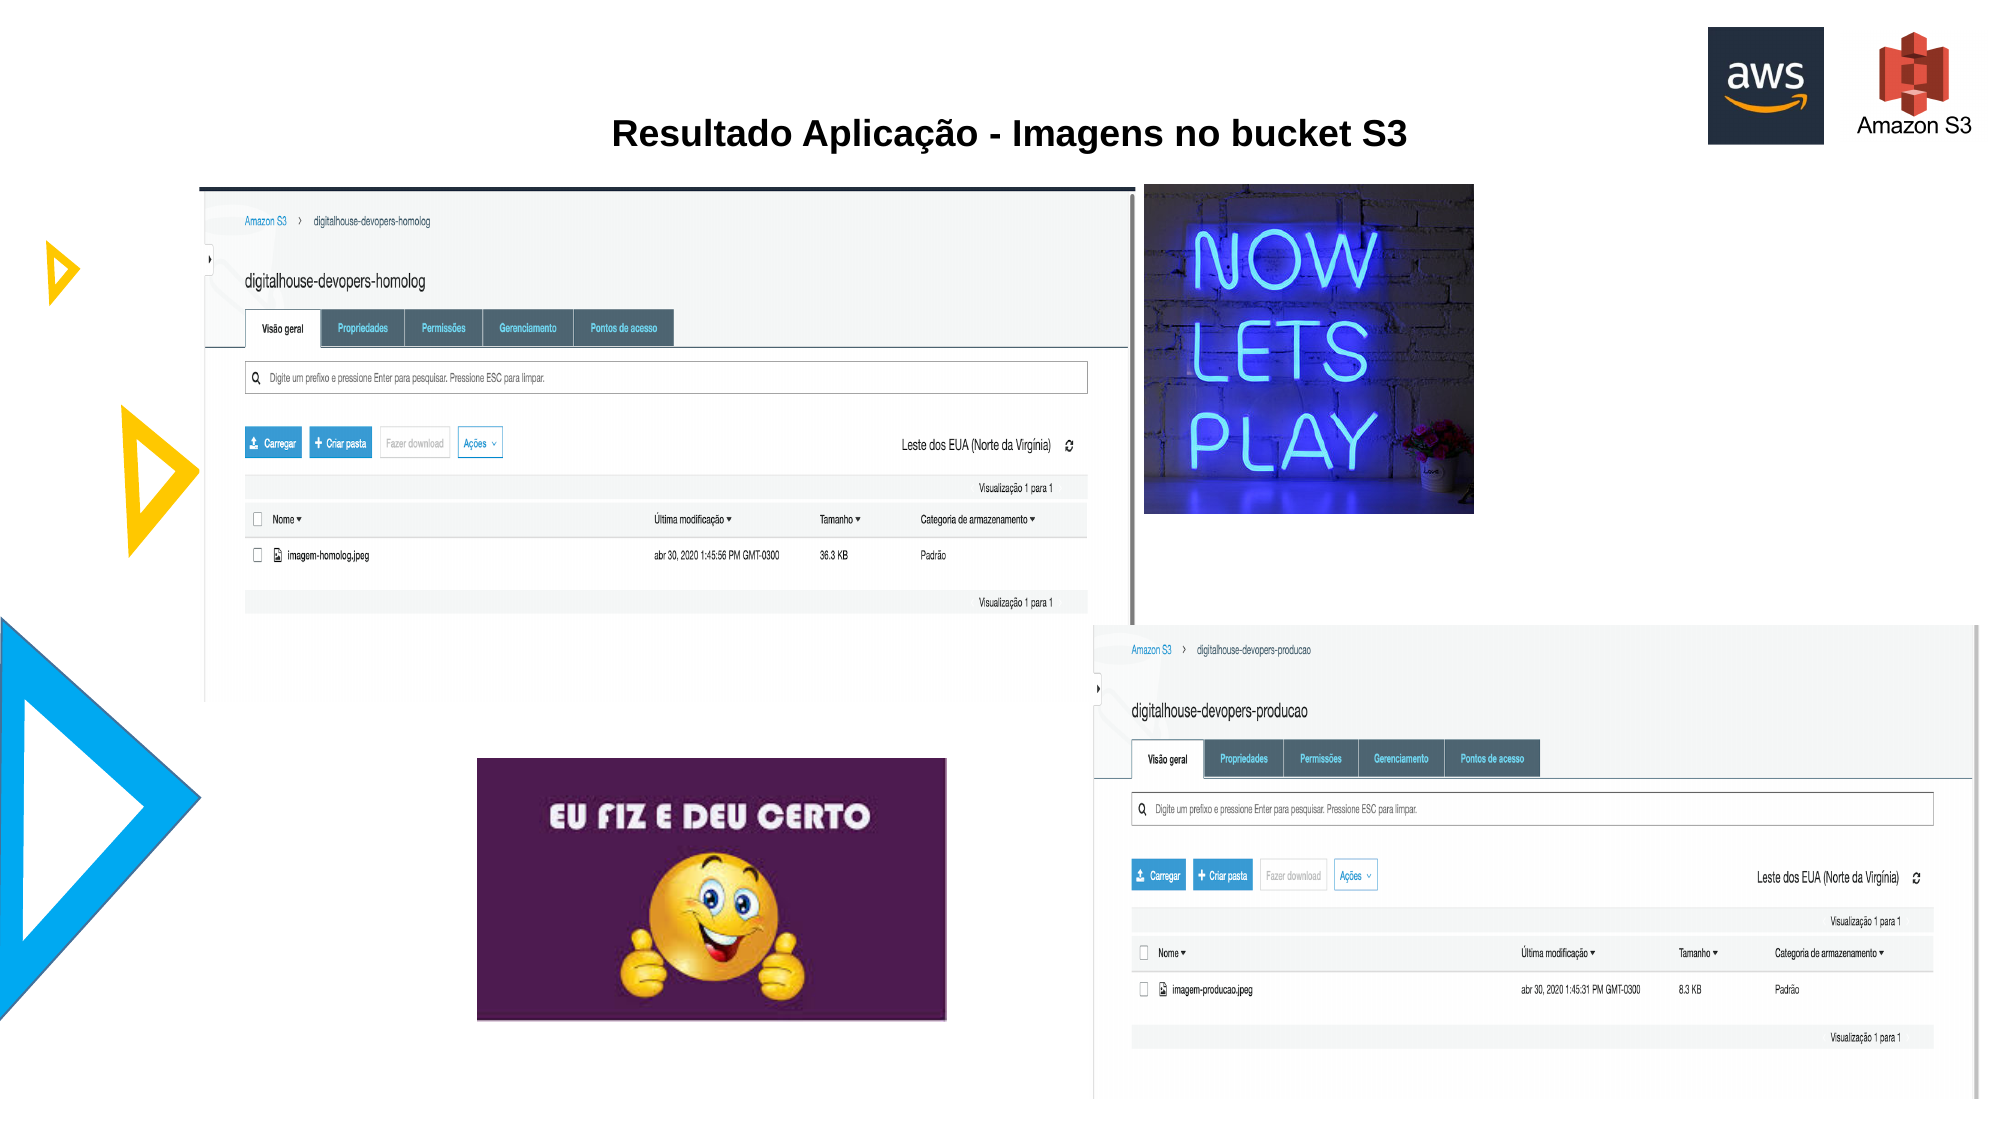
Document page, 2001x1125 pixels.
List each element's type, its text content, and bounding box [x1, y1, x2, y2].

picture [477, 758, 947, 1022]
text_box [23, 701, 143, 939]
picture [199, 186, 1980, 1100]
picture [1707, 27, 1824, 145]
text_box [18, 242, 80, 304]
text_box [52, 406, 194, 556]
picture [1143, 183, 1474, 514]
text_box Resultado Aplicação - Imagens no bucket S3 [596, 94, 1439, 174]
text_box [0, 618, 201, 1020]
picture [1840, 30, 1989, 142]
